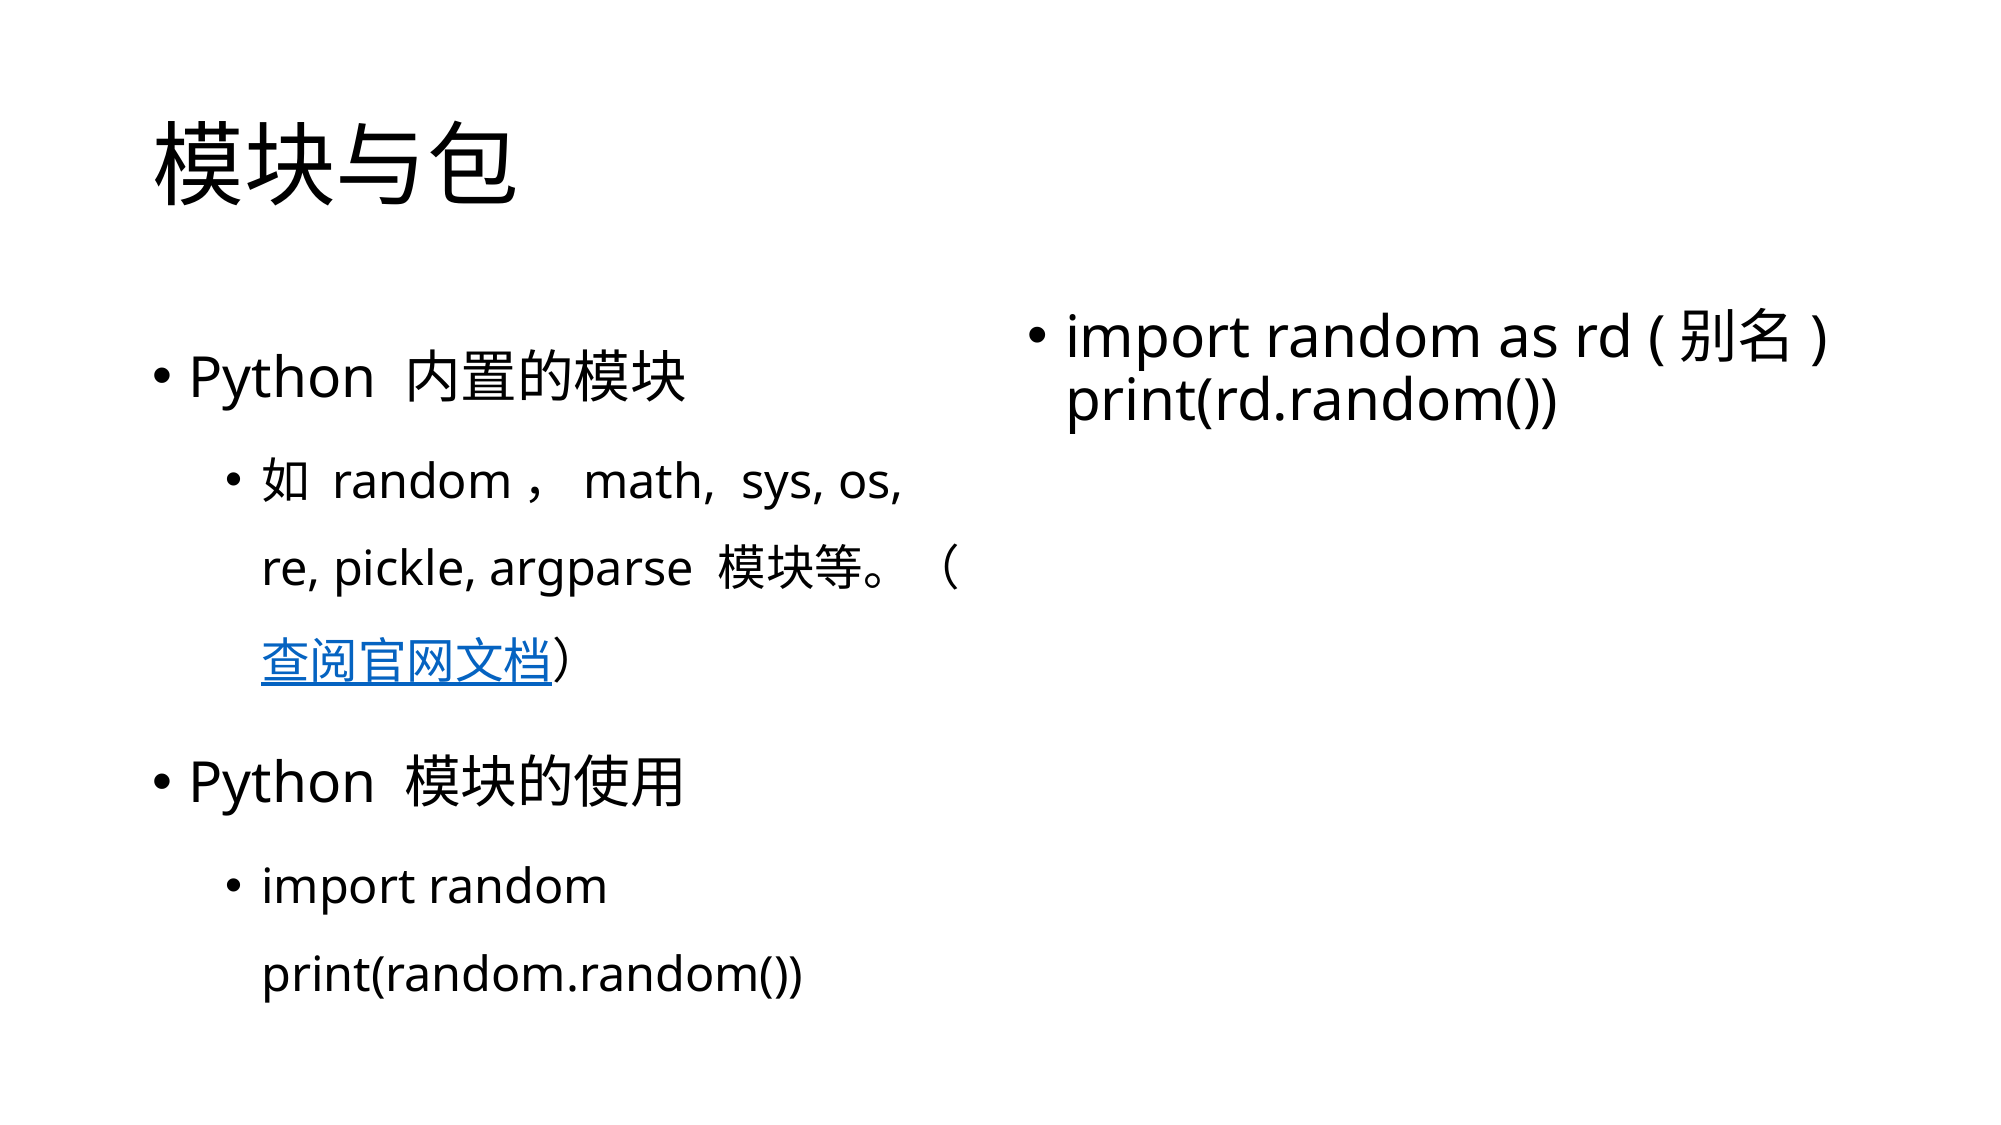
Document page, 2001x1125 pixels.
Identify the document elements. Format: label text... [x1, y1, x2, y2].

title 模块与包 [137, 59, 1863, 278]
list import random as rd (别名) print(rd.random()) [1012, 299, 1863, 1014]
list Python 内置的模块 如 random，math, sys, os, re, pickle, argparse 模块等。（查阅官网文档） Python 模块的使用 import random print(random.random()) [137, 299, 988, 1014]
